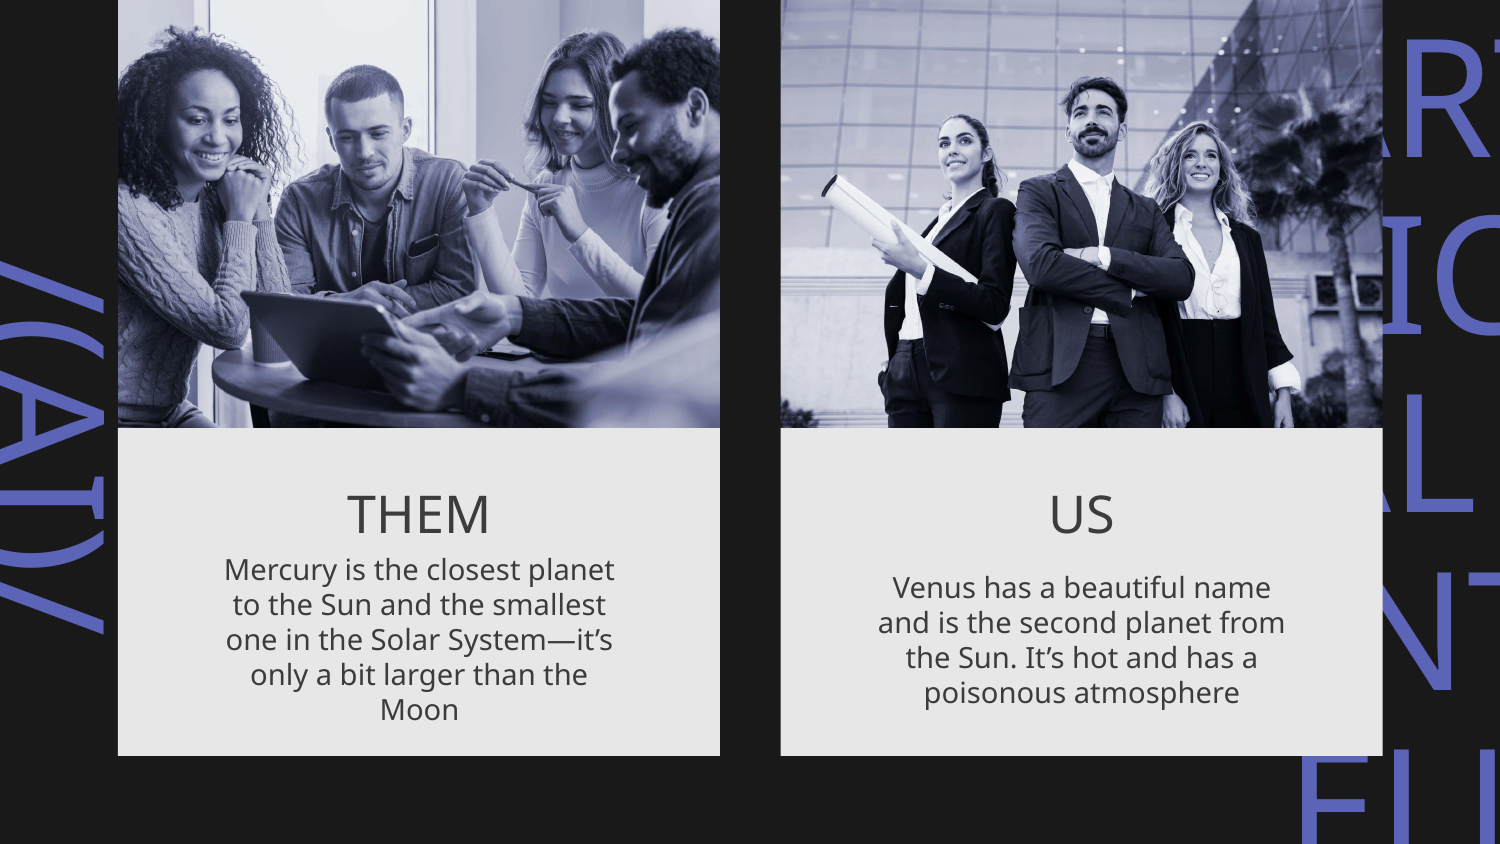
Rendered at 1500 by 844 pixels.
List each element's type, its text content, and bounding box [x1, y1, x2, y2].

subtitle Venus has a beautiful name and is the second planet from the Sun. It’s hot and has a poisonous atmosphere [856, 557, 1308, 721]
subtitle THEM [193, 468, 646, 557]
subtitle US [856, 468, 1308, 557]
picture [780, 0, 1383, 428]
picture [117, 0, 721, 428]
subtitle Mercury is the closest planet to the Sun and the smallest one in the Solar System—it’s only a bit larger than the Moon [193, 557, 646, 721]
text_box [780, 434, 1383, 756]
text_box [117, 435, 720, 756]
